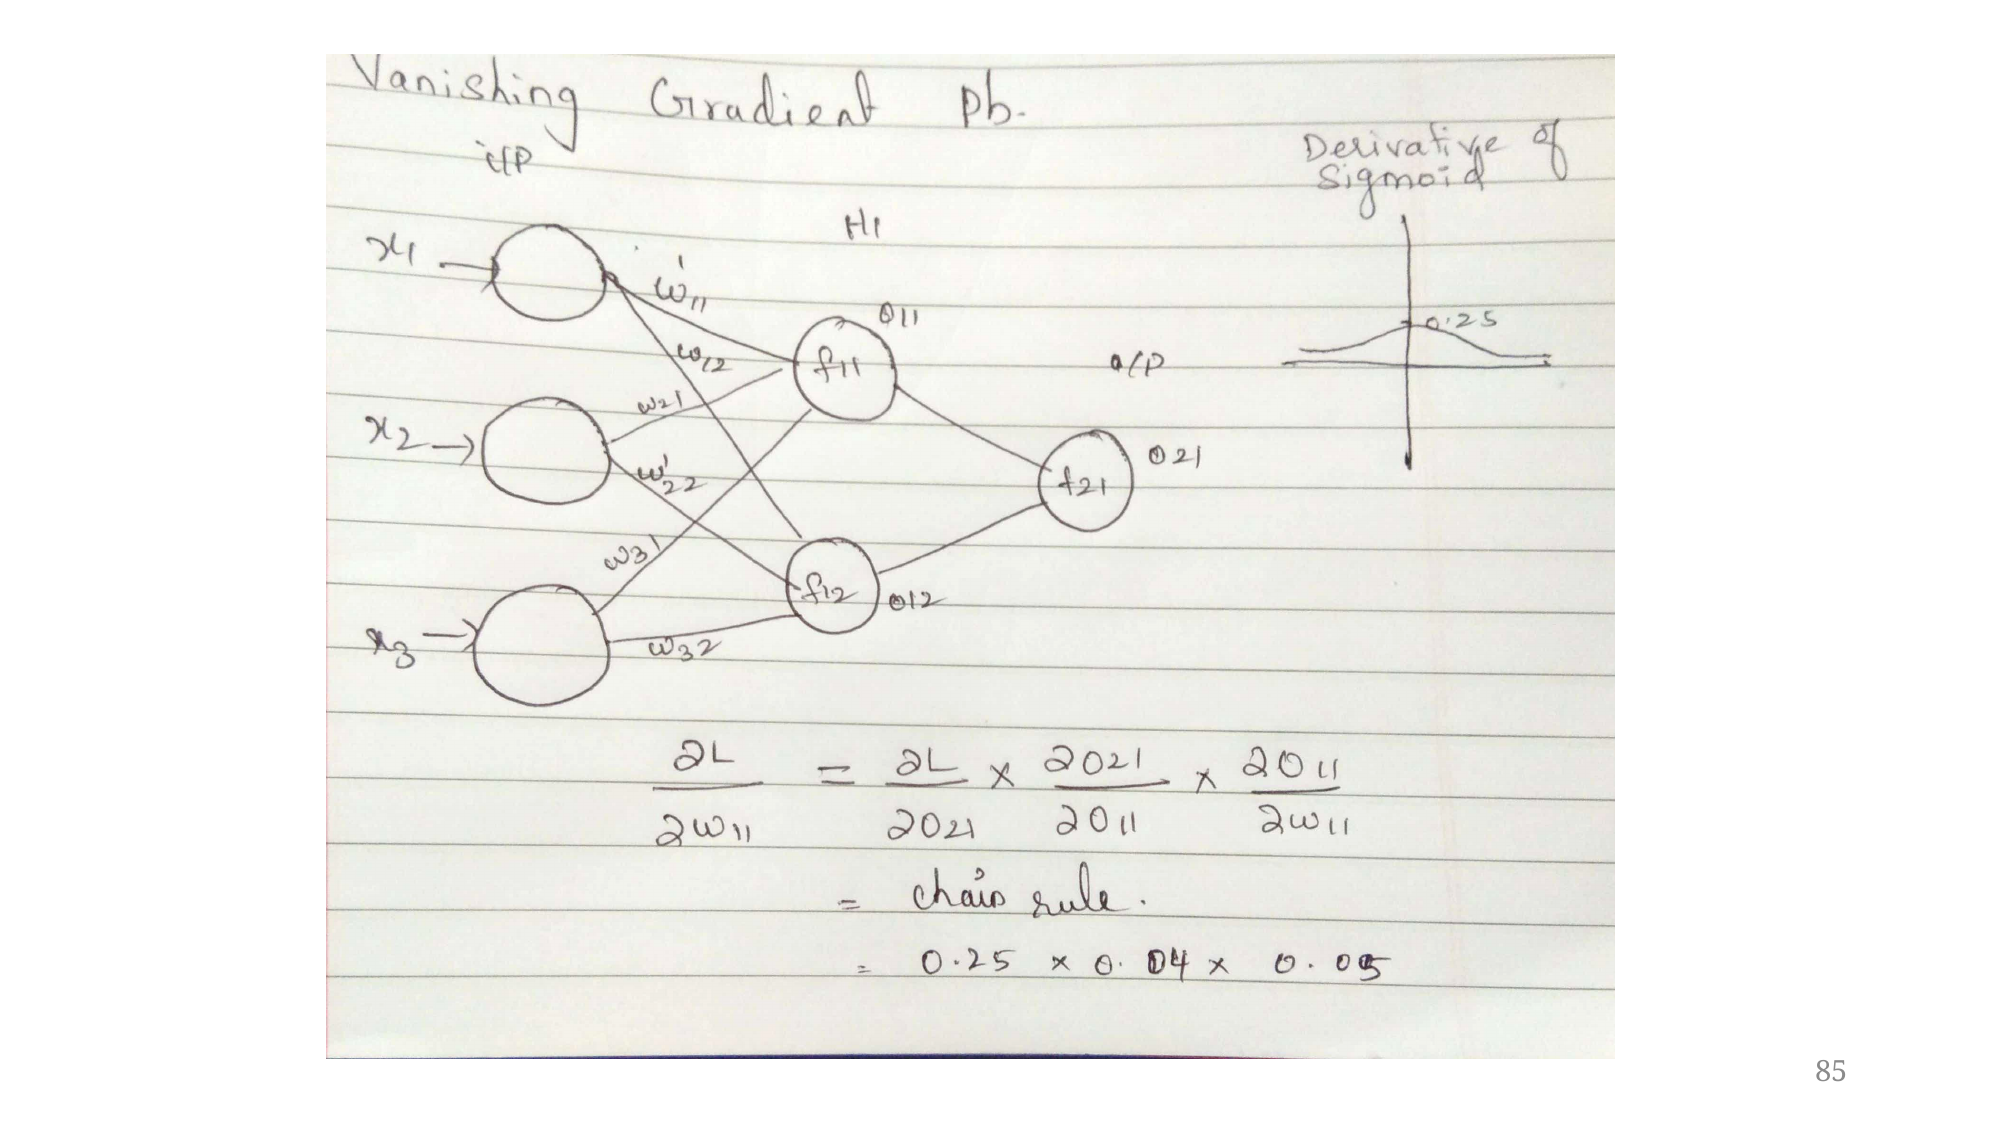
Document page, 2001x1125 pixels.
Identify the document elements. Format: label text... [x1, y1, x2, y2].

slide_number 85 [1412, 1042, 1863, 1103]
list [326, 54, 1615, 1059]
